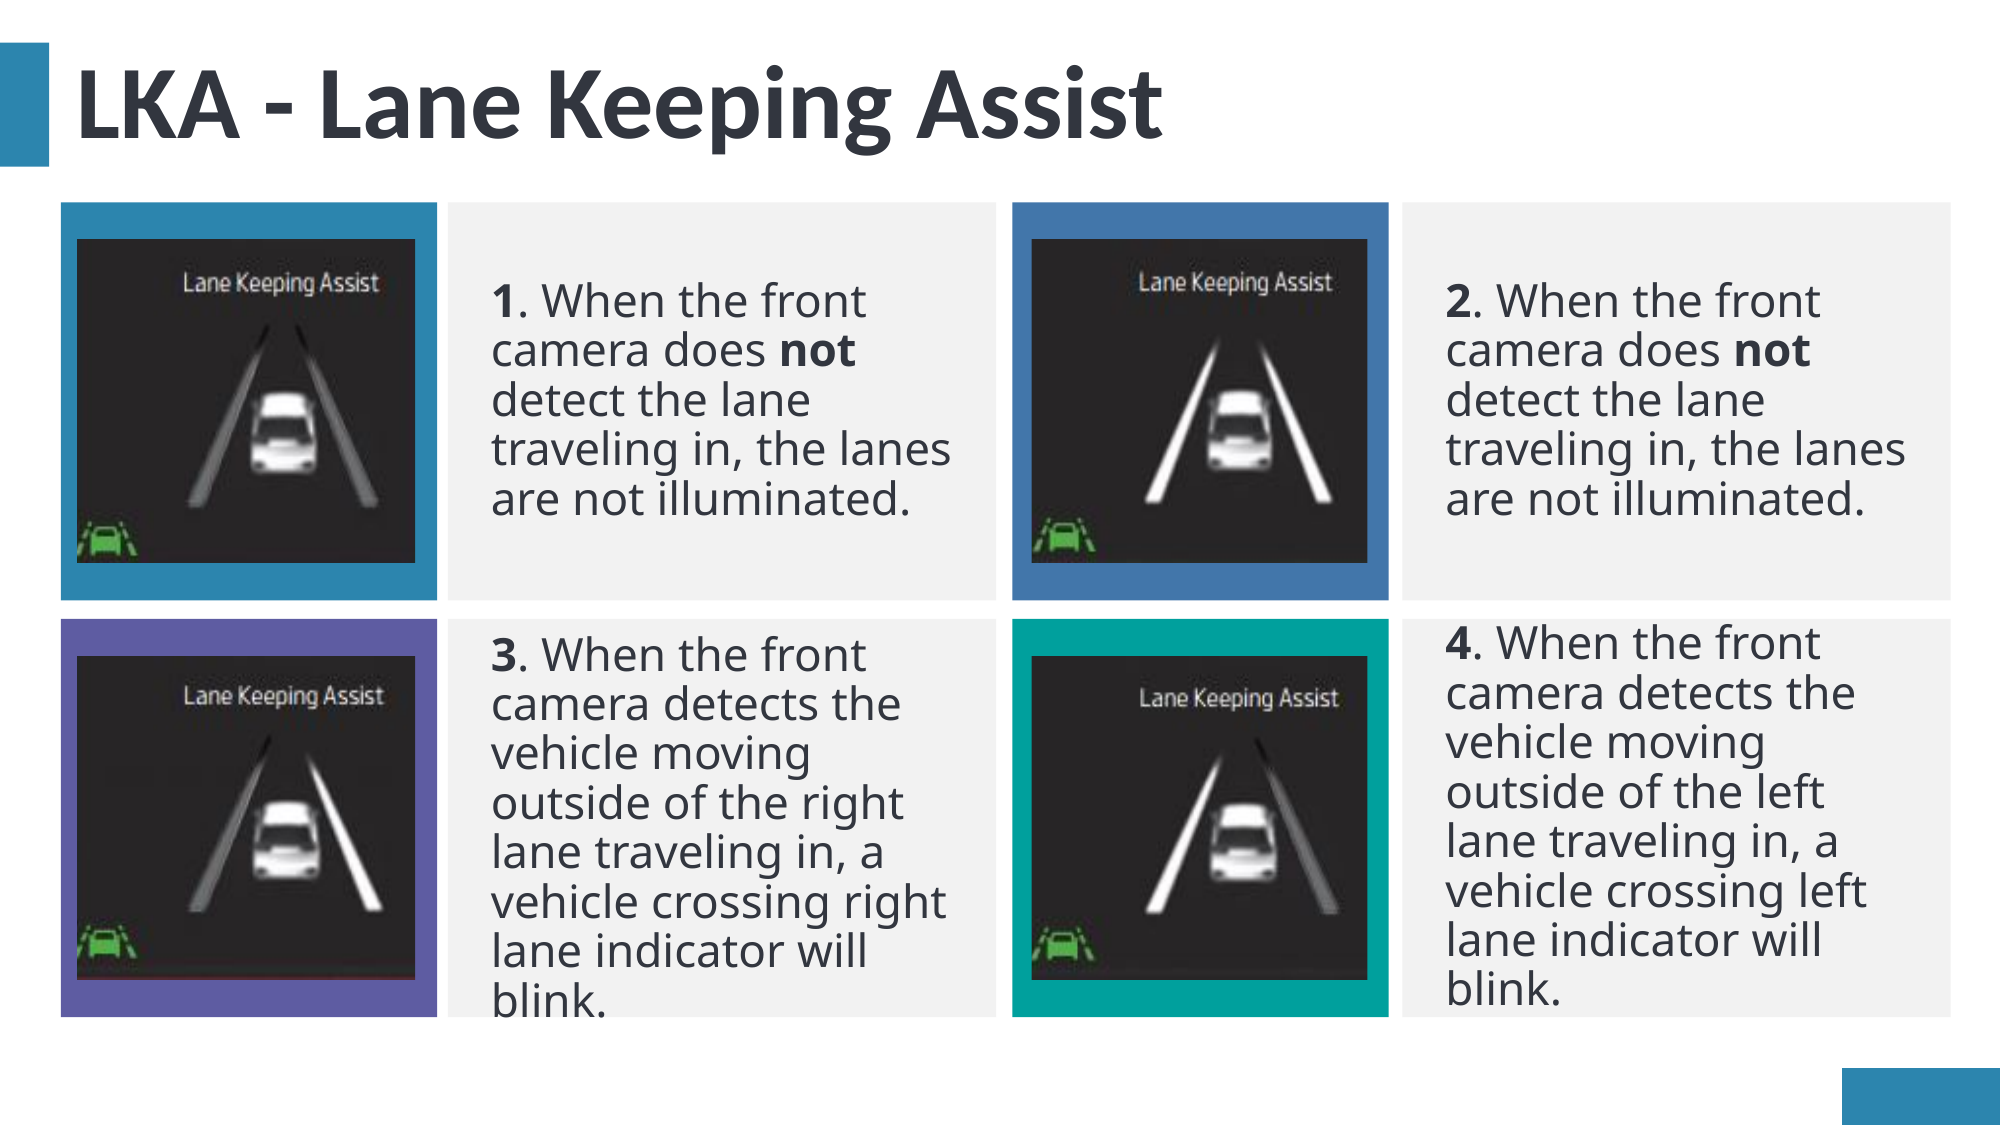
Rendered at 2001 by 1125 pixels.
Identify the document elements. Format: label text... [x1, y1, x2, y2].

title LKA - Lane Keeping Assist [60, 42, 1951, 168]
picture [1031, 656, 1368, 980]
picture [76, 656, 416, 980]
list 1. When the front camera does not detect the lane traveling in, the lanes are not illuminated. [475, 239, 969, 564]
picture [1031, 239, 1368, 563]
list 4. When the front camera detects the vehicle moving outside of the left lane traveling in, a vehicle crossing left lane indicator will blink. [1430, 656, 1923, 980]
list 2. When the front camera does not detect the lane traveling in, the lanes are not illuminated. [1430, 239, 1923, 564]
list 3. When the front camera detects the vehicle moving outside of the right lane traveling in, a vehicle crossing right lane indicator will blink. [475, 656, 969, 1003]
picture [76, 239, 416, 563]
